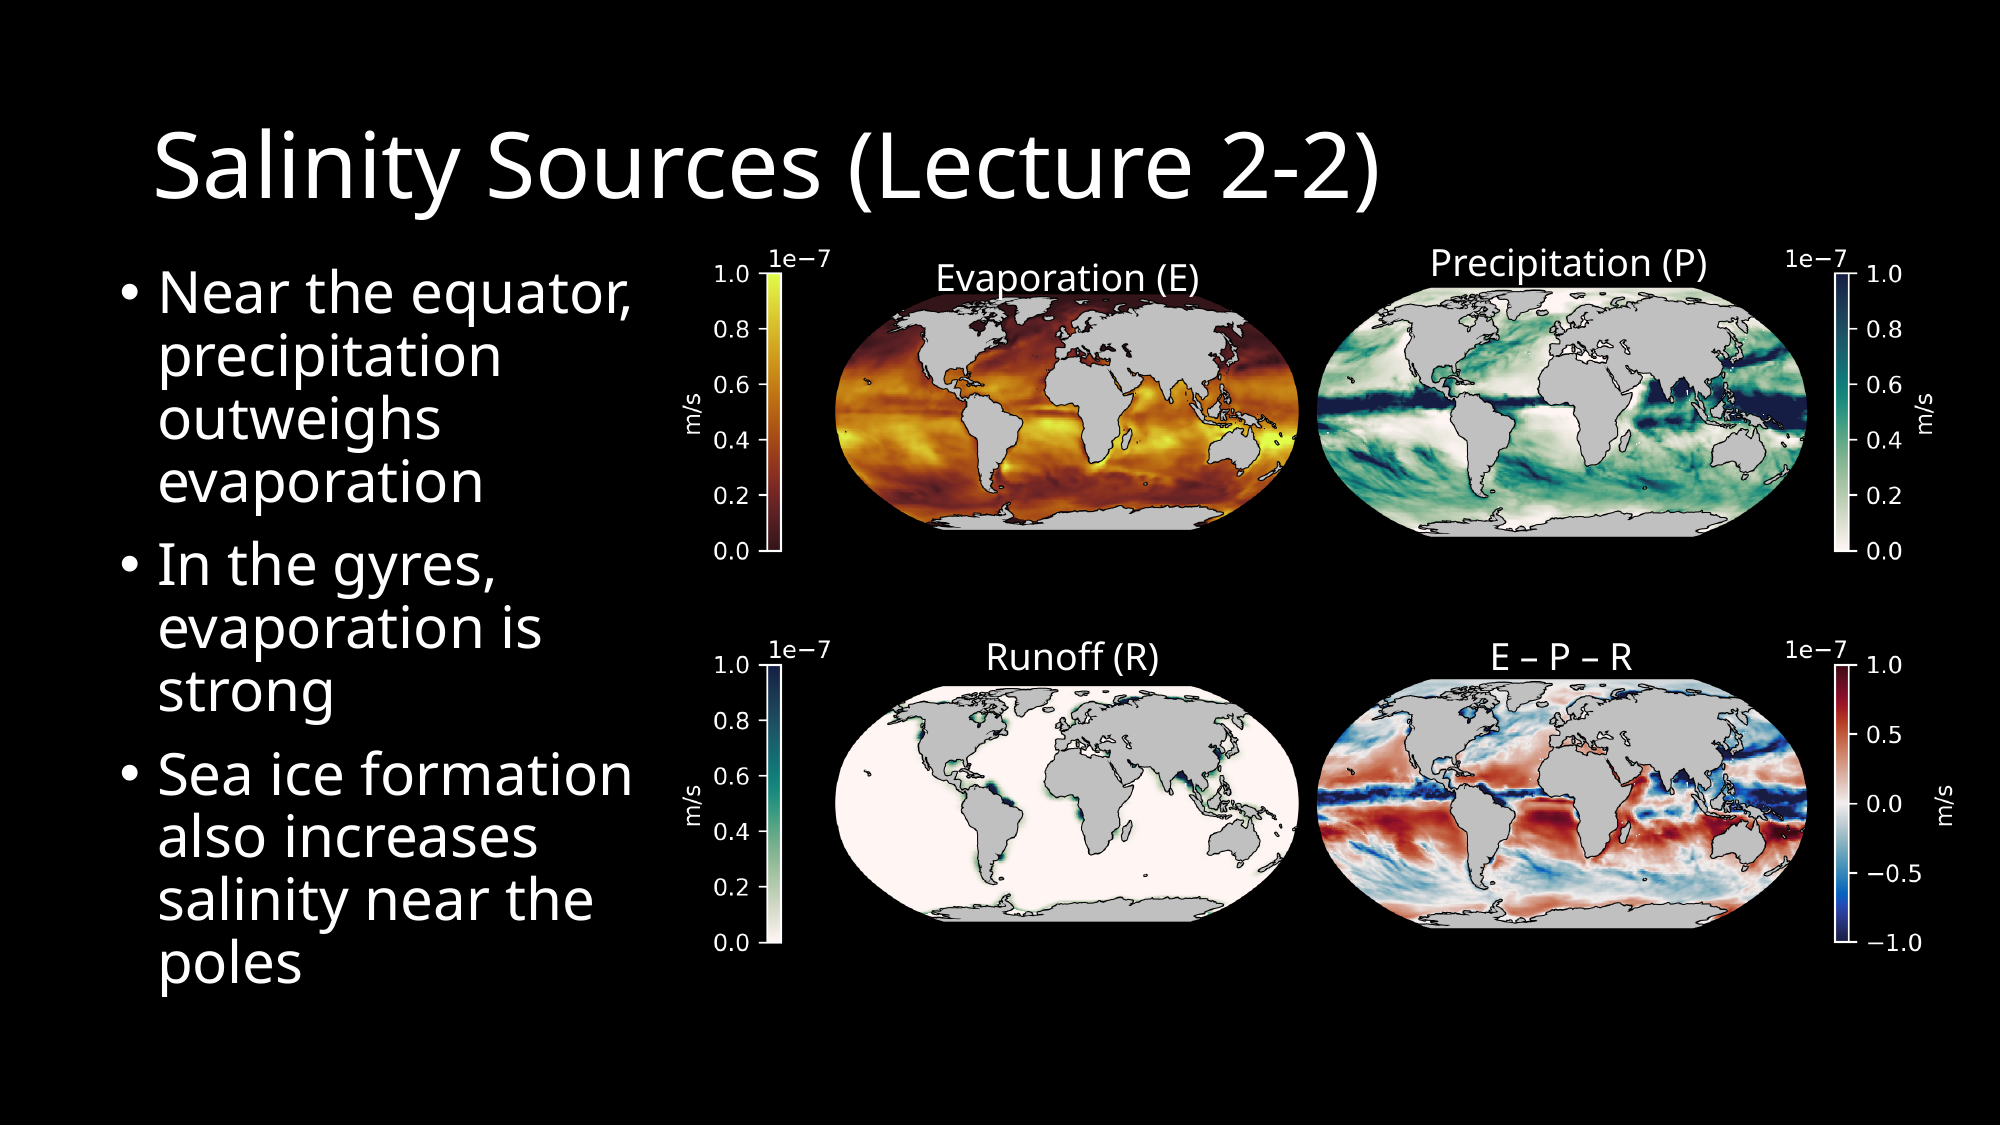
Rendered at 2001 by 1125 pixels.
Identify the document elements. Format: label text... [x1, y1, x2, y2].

picture [662, 231, 1973, 973]
title Salinity Sources (Lecture 2-2) [137, 59, 1863, 278]
list Near the equator, precipitation outweighs evaporation In the gyres, evaporation is strong Sea ice formation also increases salinity near the poles [104, 255, 653, 1066]
